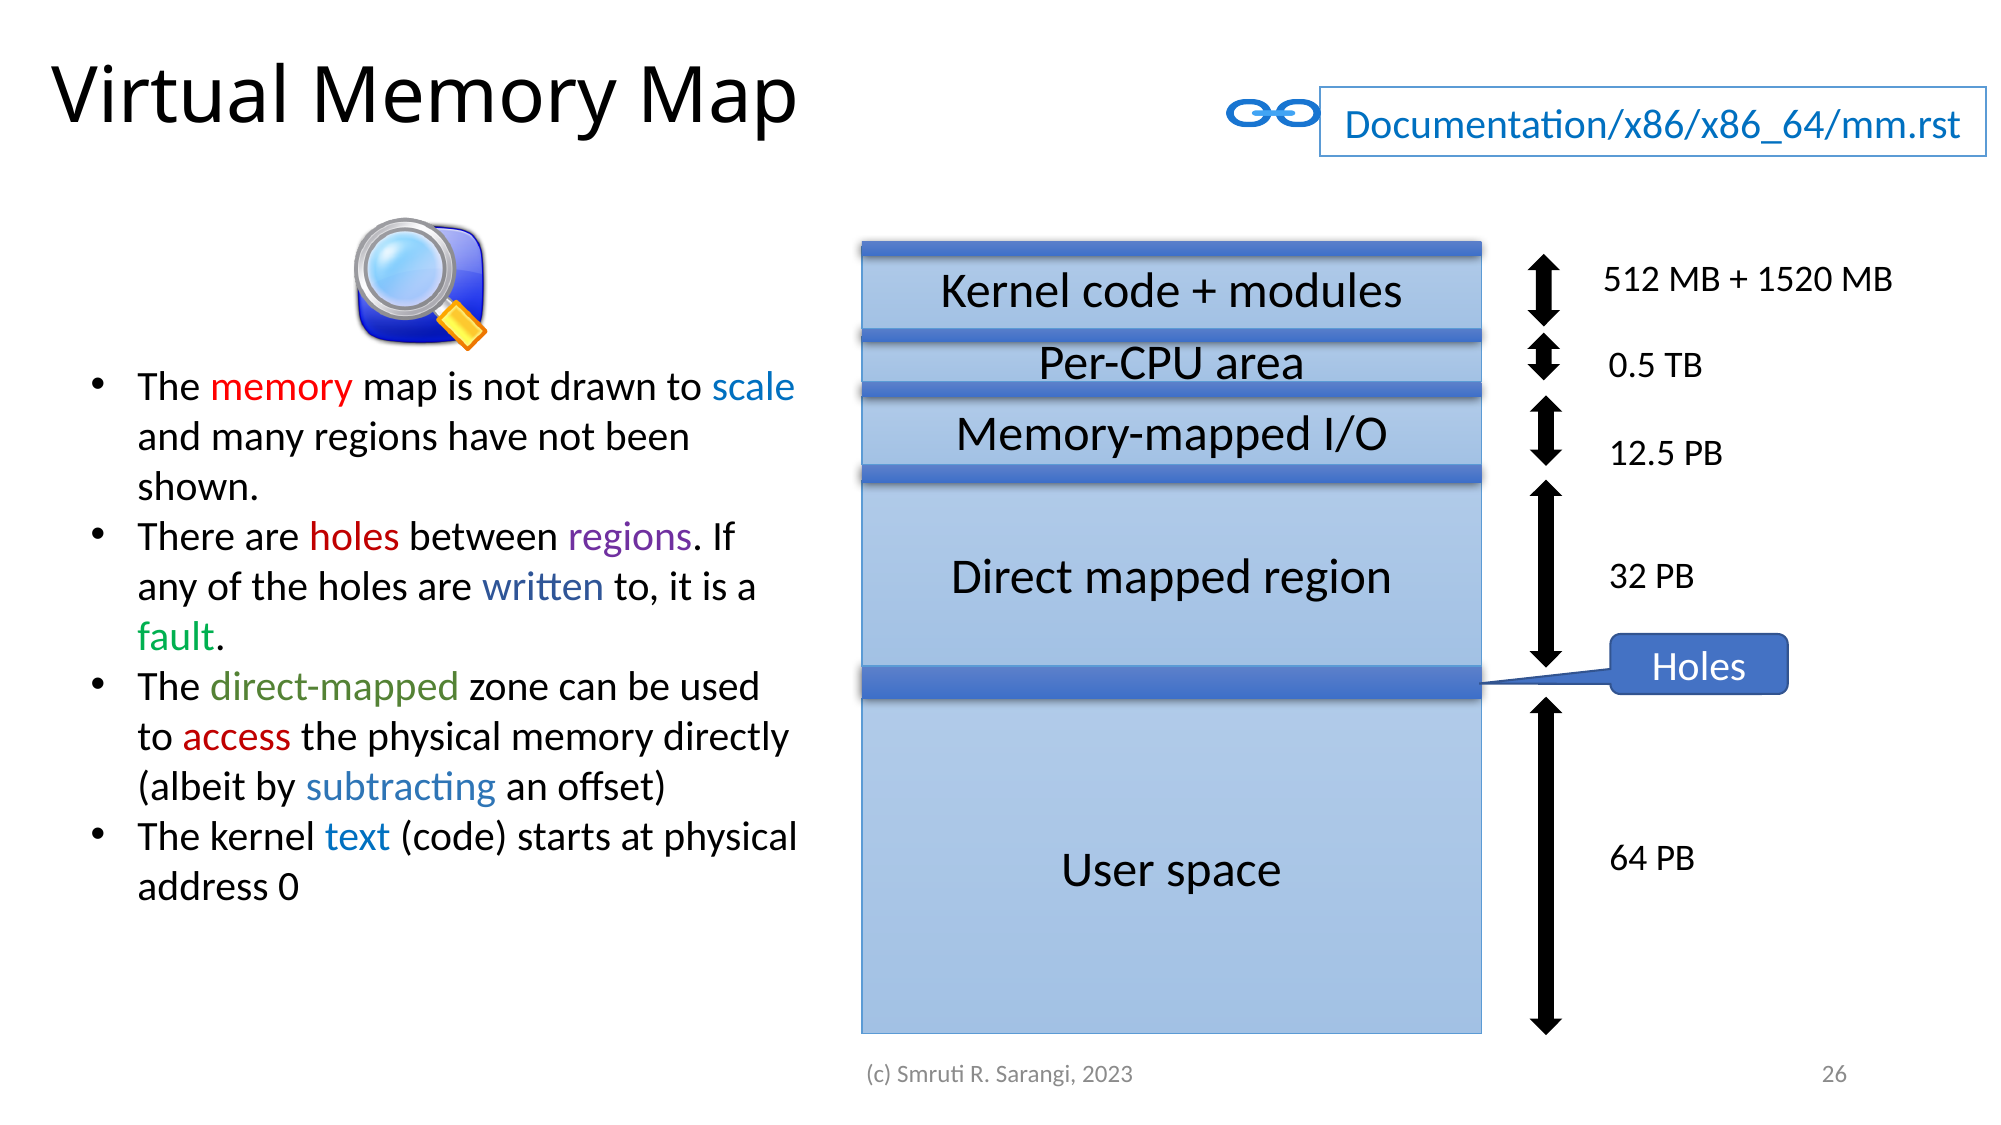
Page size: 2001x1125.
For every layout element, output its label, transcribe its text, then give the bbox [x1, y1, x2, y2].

text_box Documentation/x86/x86_64/mm.rst [1319, 86, 1987, 157]
text_box User space [861, 708, 1482, 1034]
text_box Holes [1479, 632, 1789, 696]
slide_number 26 [1412, 1042, 1863, 1103]
text_box [1529, 696, 1563, 1036]
text_box [1527, 332, 1561, 381]
text_box 64 PB [1594, 826, 1711, 886]
text_box [1529, 479, 1563, 668]
text_box [861, 329, 1482, 342]
picture [353, 217, 488, 352]
picture [1226, 79, 1321, 147]
title Virtual Memory Map [36, 38, 823, 156]
footer (c) Smruti R. Sarangi, 2023 [662, 1042, 1338, 1103]
text_box [861, 241, 1482, 256]
text_box Per-CPU area [861, 351, 1482, 382]
text_box 32 PB [1593, 543, 1710, 603]
text_box The memory map is not drawn to scale and many regions have not been shown. There are holes between regions. If any of the holes are written to, it is a fault. The direct-mapped zone can be used to access the physical memory directly (albeit by subtracting an offset) The kernel text (code) starts at physical address 0 [75, 351, 814, 917]
text_box [861, 382, 1482, 397]
text_box Memory-mapped I/O [861, 407, 1482, 465]
text_box Direct mapped region [861, 491, 1482, 667]
text_box [861, 667, 1482, 699]
text_box 512 MB + 1520 MB [1588, 246, 1909, 307]
text_box 0.5 TB [1593, 332, 1719, 392]
text_box Kernel code + modules [861, 264, 1482, 329]
text_box 12.5 PB [1594, 420, 1739, 481]
text_box [1529, 395, 1563, 466]
text_box [1527, 253, 1561, 327]
text_box [861, 465, 1482, 483]
